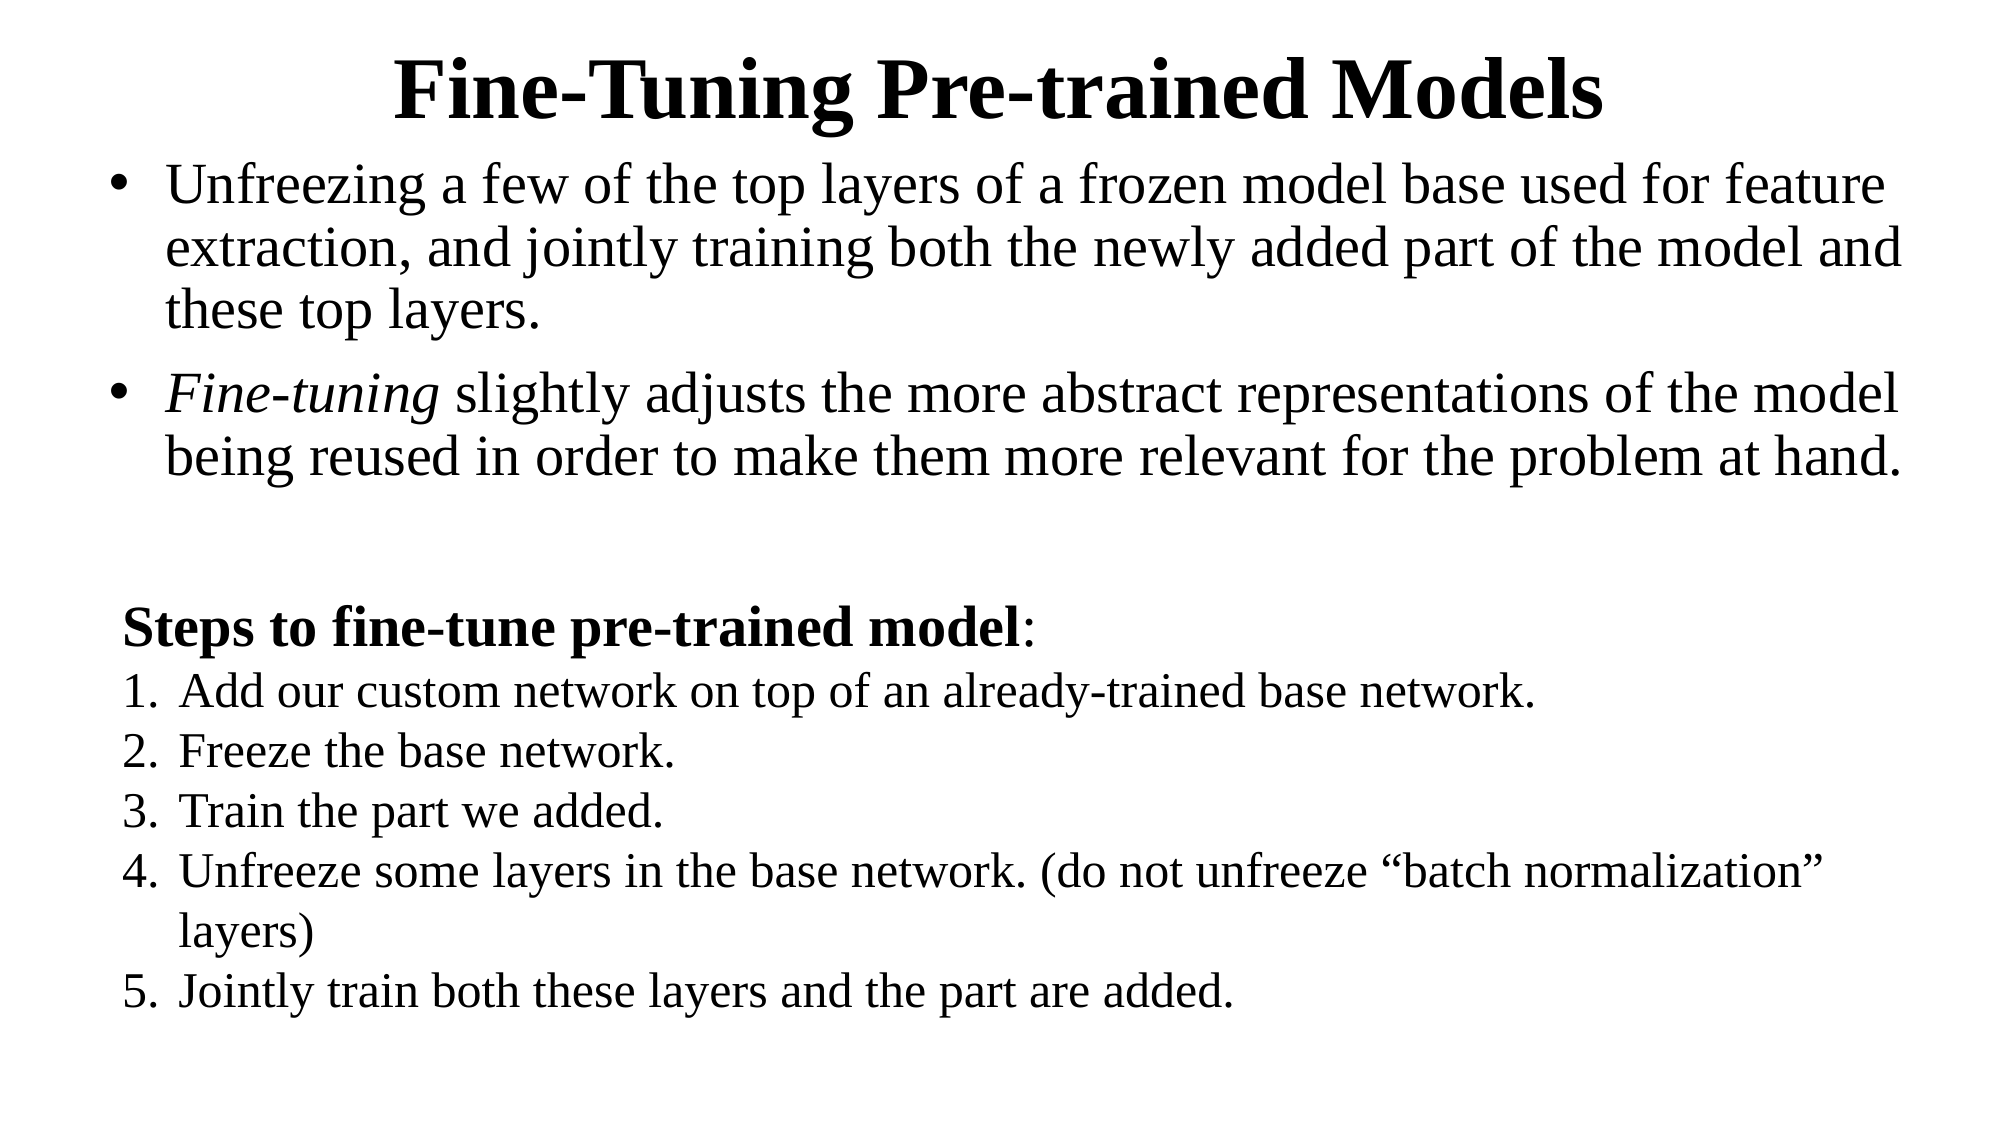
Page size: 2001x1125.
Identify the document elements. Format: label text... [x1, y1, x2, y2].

text_box Steps to fine-tune pre-trained model: Add our custom network on top of an already-trained base network. Freeze the base network. Train the part we added. Unfreeze some layers in the base network. (do not unfreeze “batch normalization” layers) Jointly train both these layers and the part are added. [107, 580, 1893, 1026]
list Unfreezing a few of the top layers of a frozen model base used for feature extraction, and jointly training both the newly added part of the model and these top layers. Fine-tuning slightly adjusts the more abstract representations of the model being reused in order to make them more relevant for the problem at hand. [75, 145, 2000, 519]
title Fine-Tuning Pre-trained Models [137, 34, 1863, 145]
